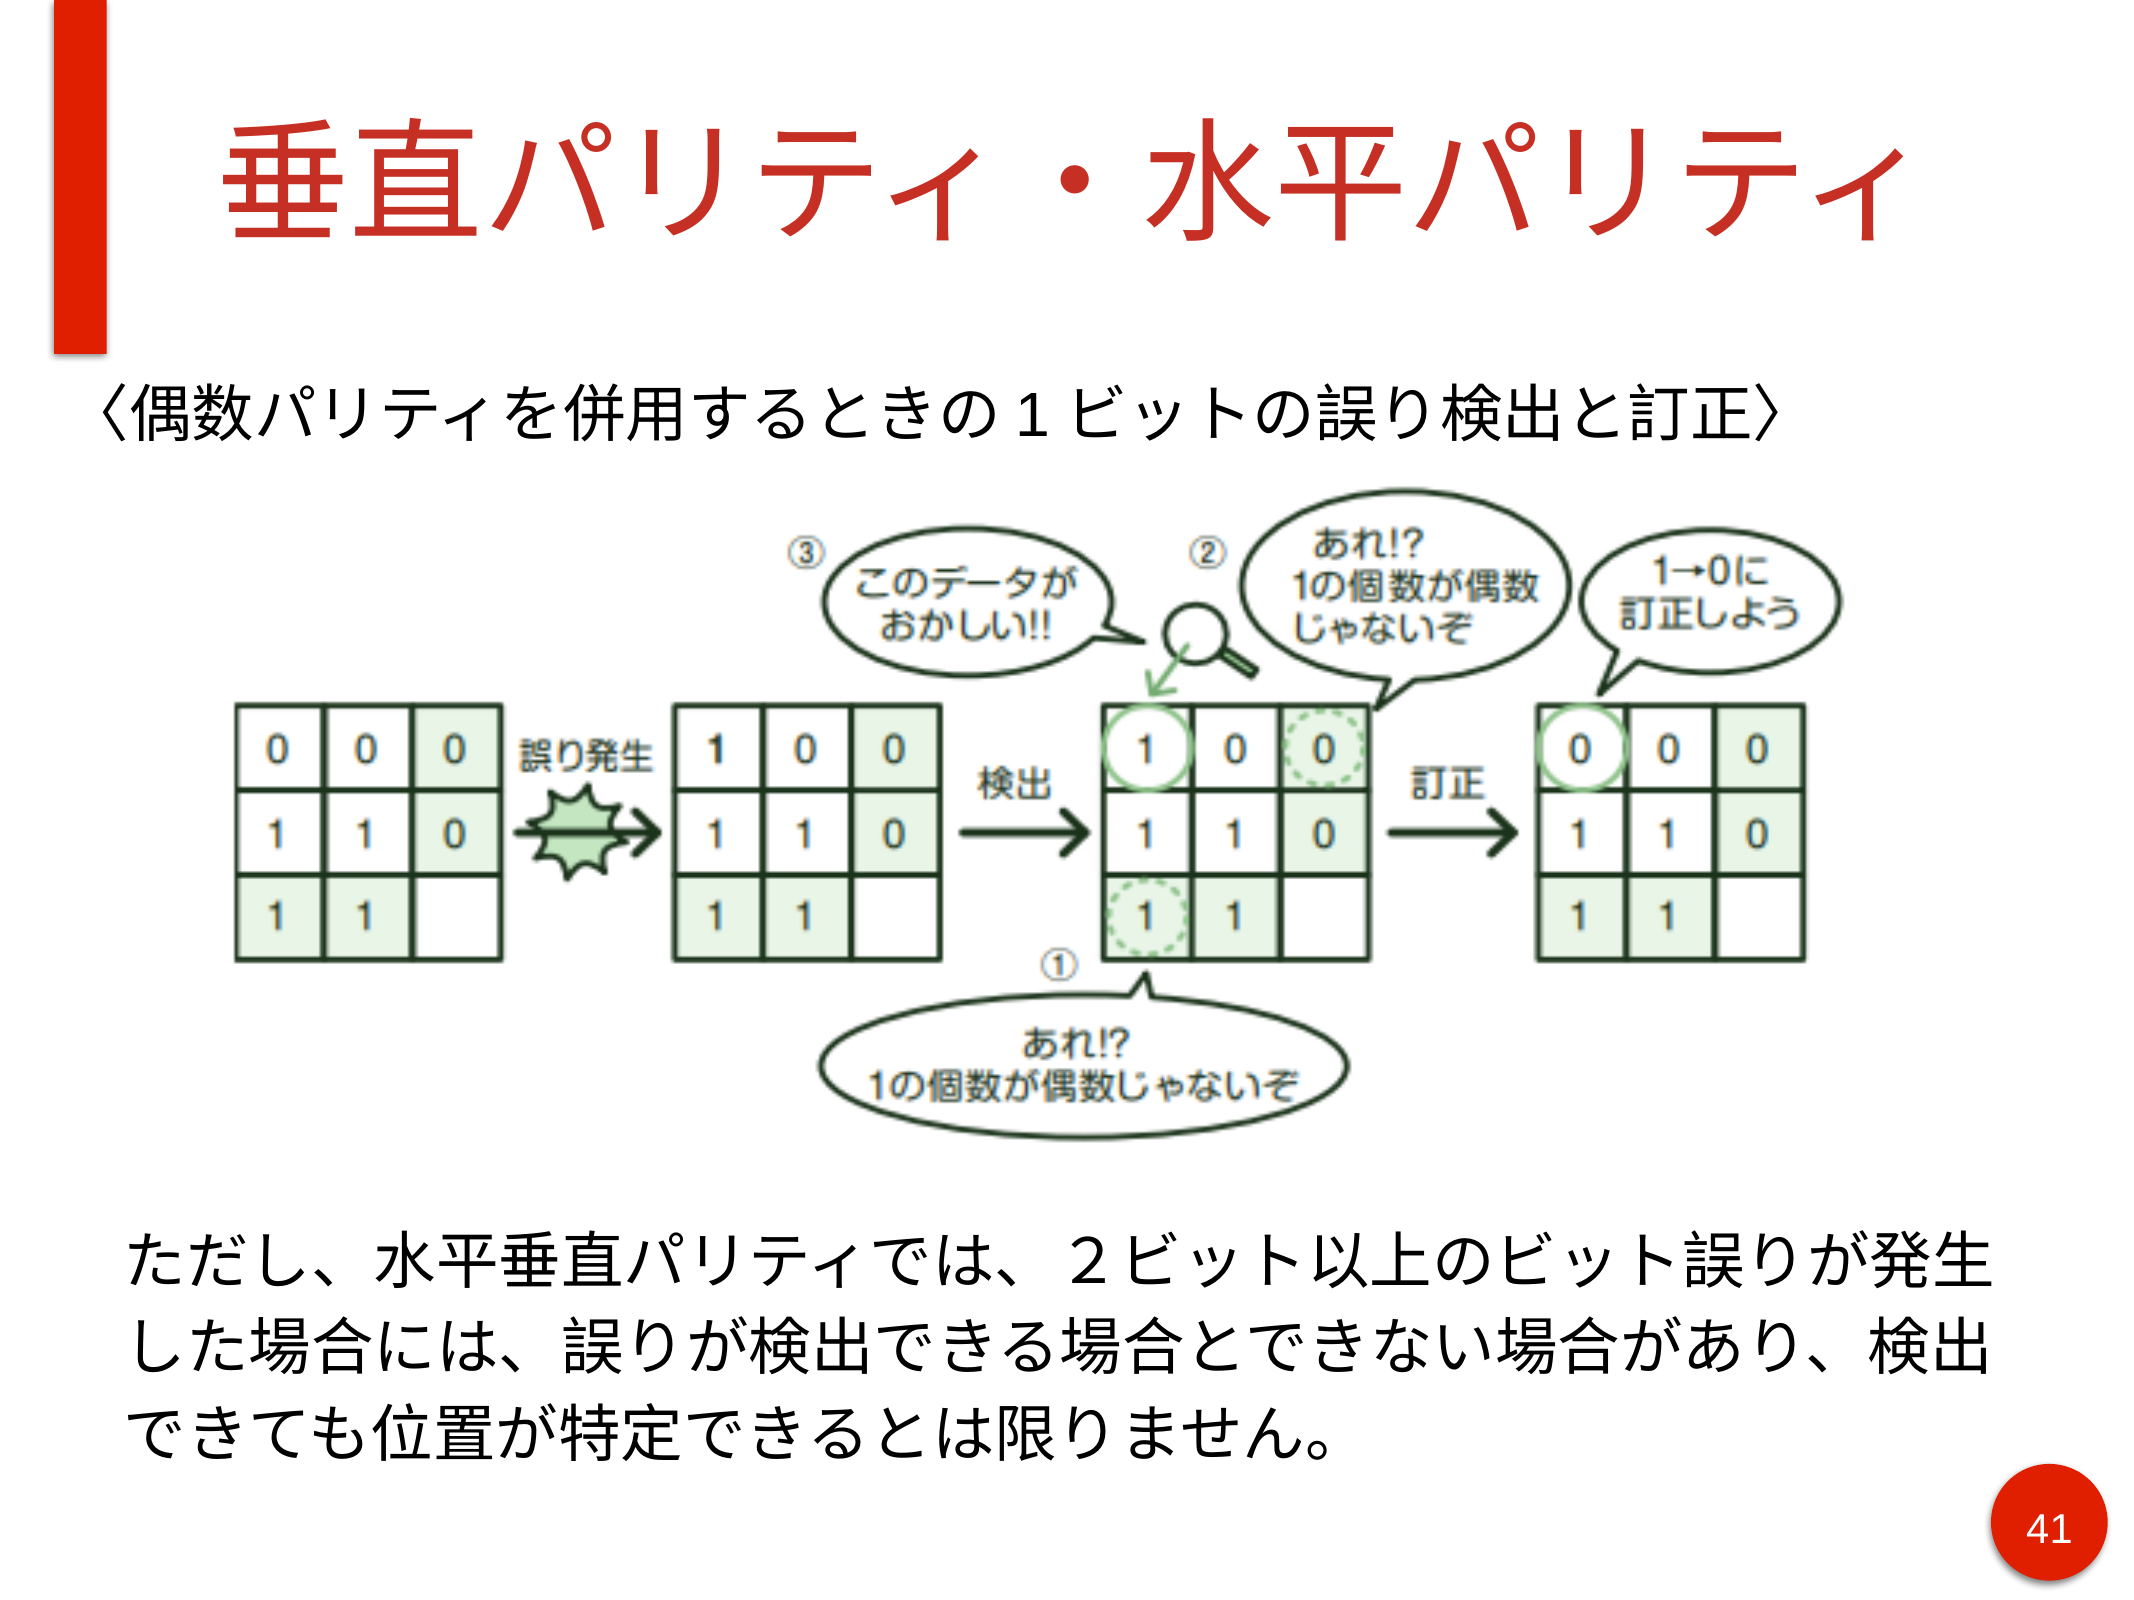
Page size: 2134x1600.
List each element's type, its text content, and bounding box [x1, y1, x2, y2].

text_box ただし、水平垂直パリティでは、２ビット以上のビット誤りが発生した場合には、誤りが検出できる場合とできない場合があり、検出できても位置が特定できるとは限りません。 [108, 1194, 2033, 1484]
title 垂直パリティ・水平パリティ [208, 0, 1973, 353]
picture [204, 473, 1887, 1176]
text_box 〈偶数パリティを併用するときの1ビットの誤り検出と訂正〉 [58, 353, 2033, 1473]
slide_number 41 [2012, 1493, 2087, 1600]
